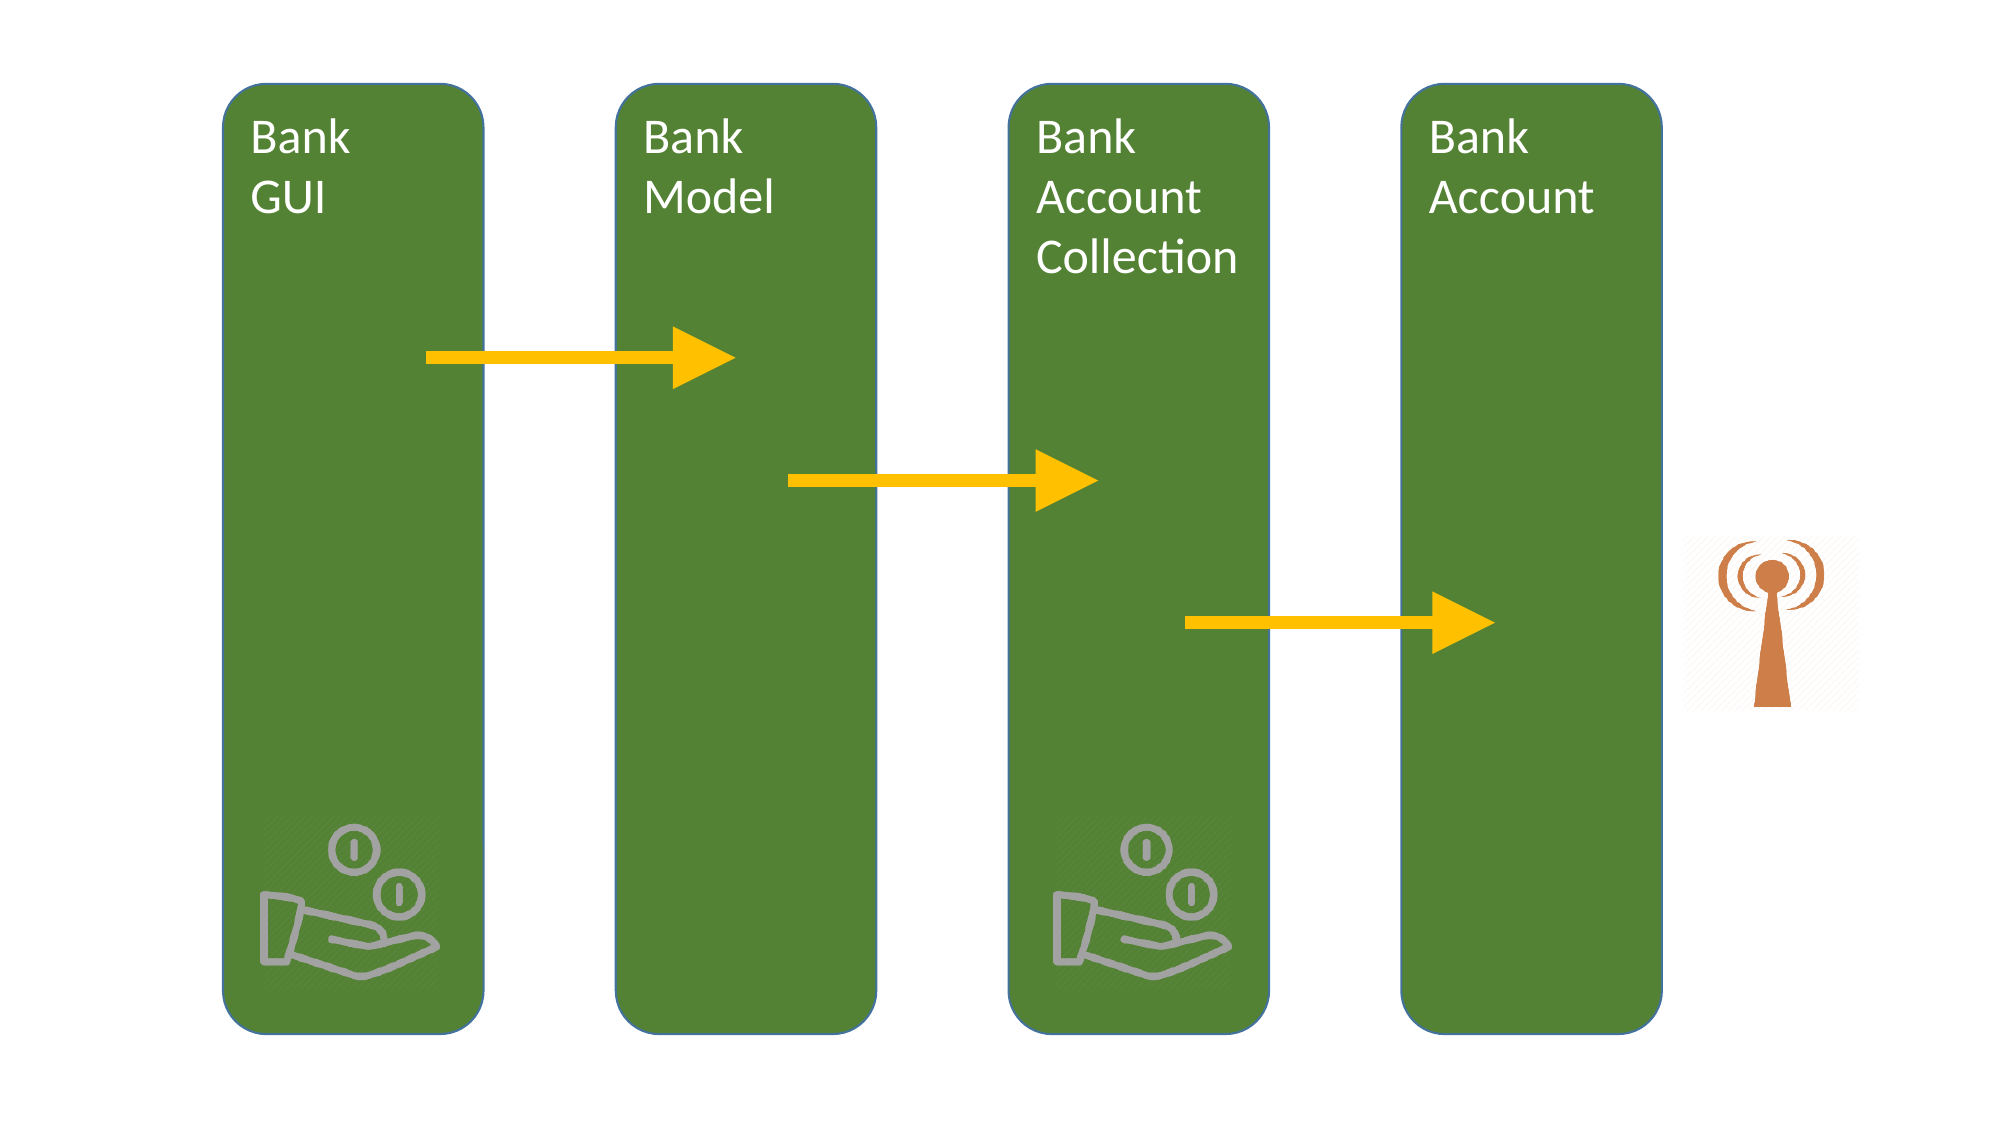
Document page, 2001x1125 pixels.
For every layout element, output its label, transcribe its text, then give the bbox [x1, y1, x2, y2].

text_box Bank Account Collection [1007, 82, 1271, 1036]
picture [260, 812, 440, 991]
text_box Bank GUI [221, 82, 485, 1036]
picture [1053, 812, 1232, 991]
text_box Bank Account [1400, 82, 1663, 1036]
picture [1682, 534, 1860, 712]
text_box Bank Model [614, 82, 878, 1036]
